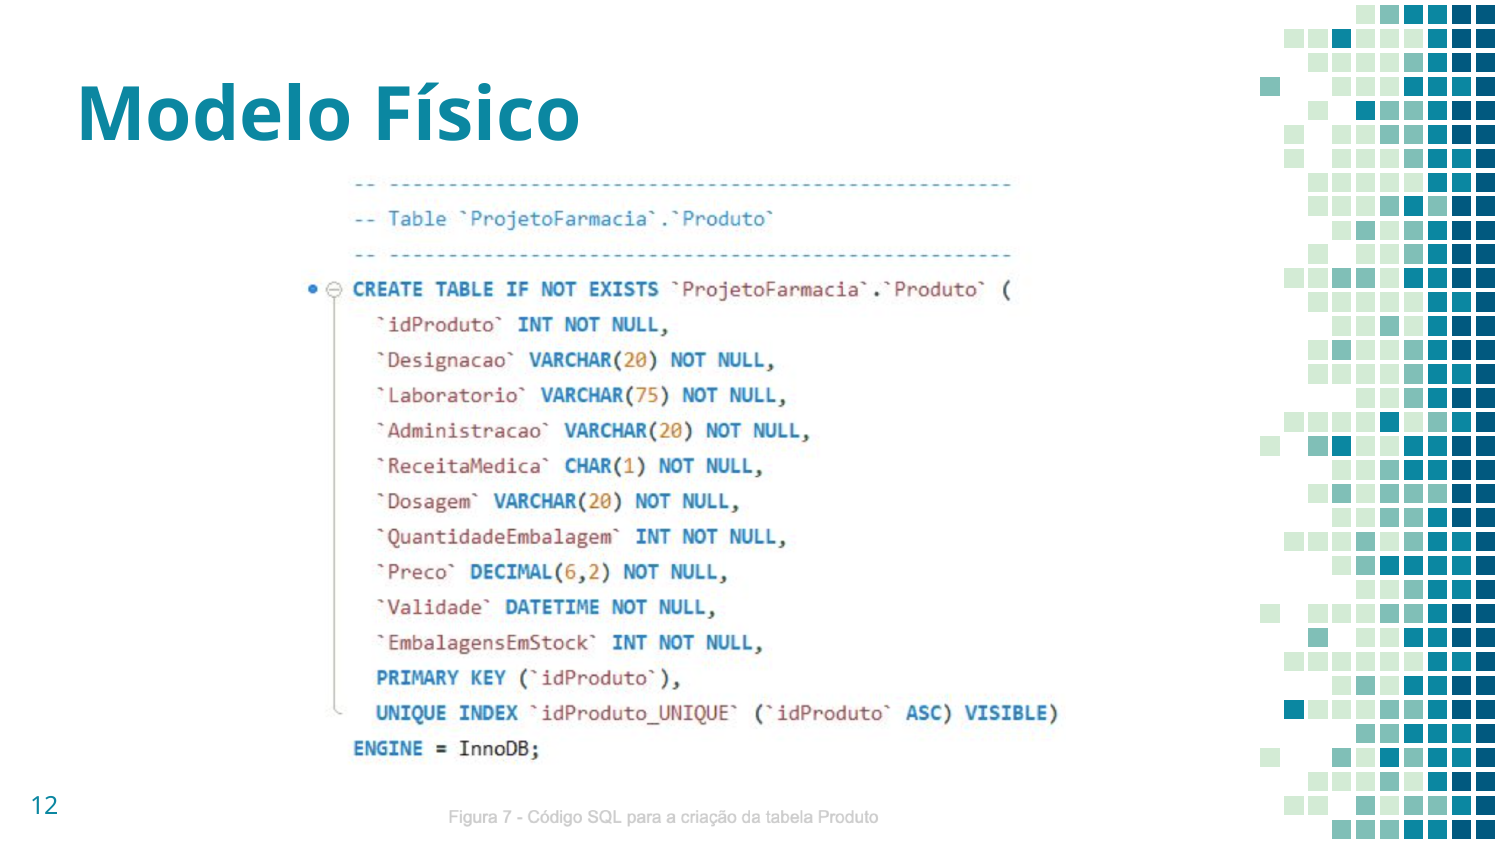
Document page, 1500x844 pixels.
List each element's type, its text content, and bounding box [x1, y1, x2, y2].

title Modelo Físico [60, 30, 1170, 171]
picture [281, 170, 1066, 839]
slide_number 12 [15, 774, 105, 839]
